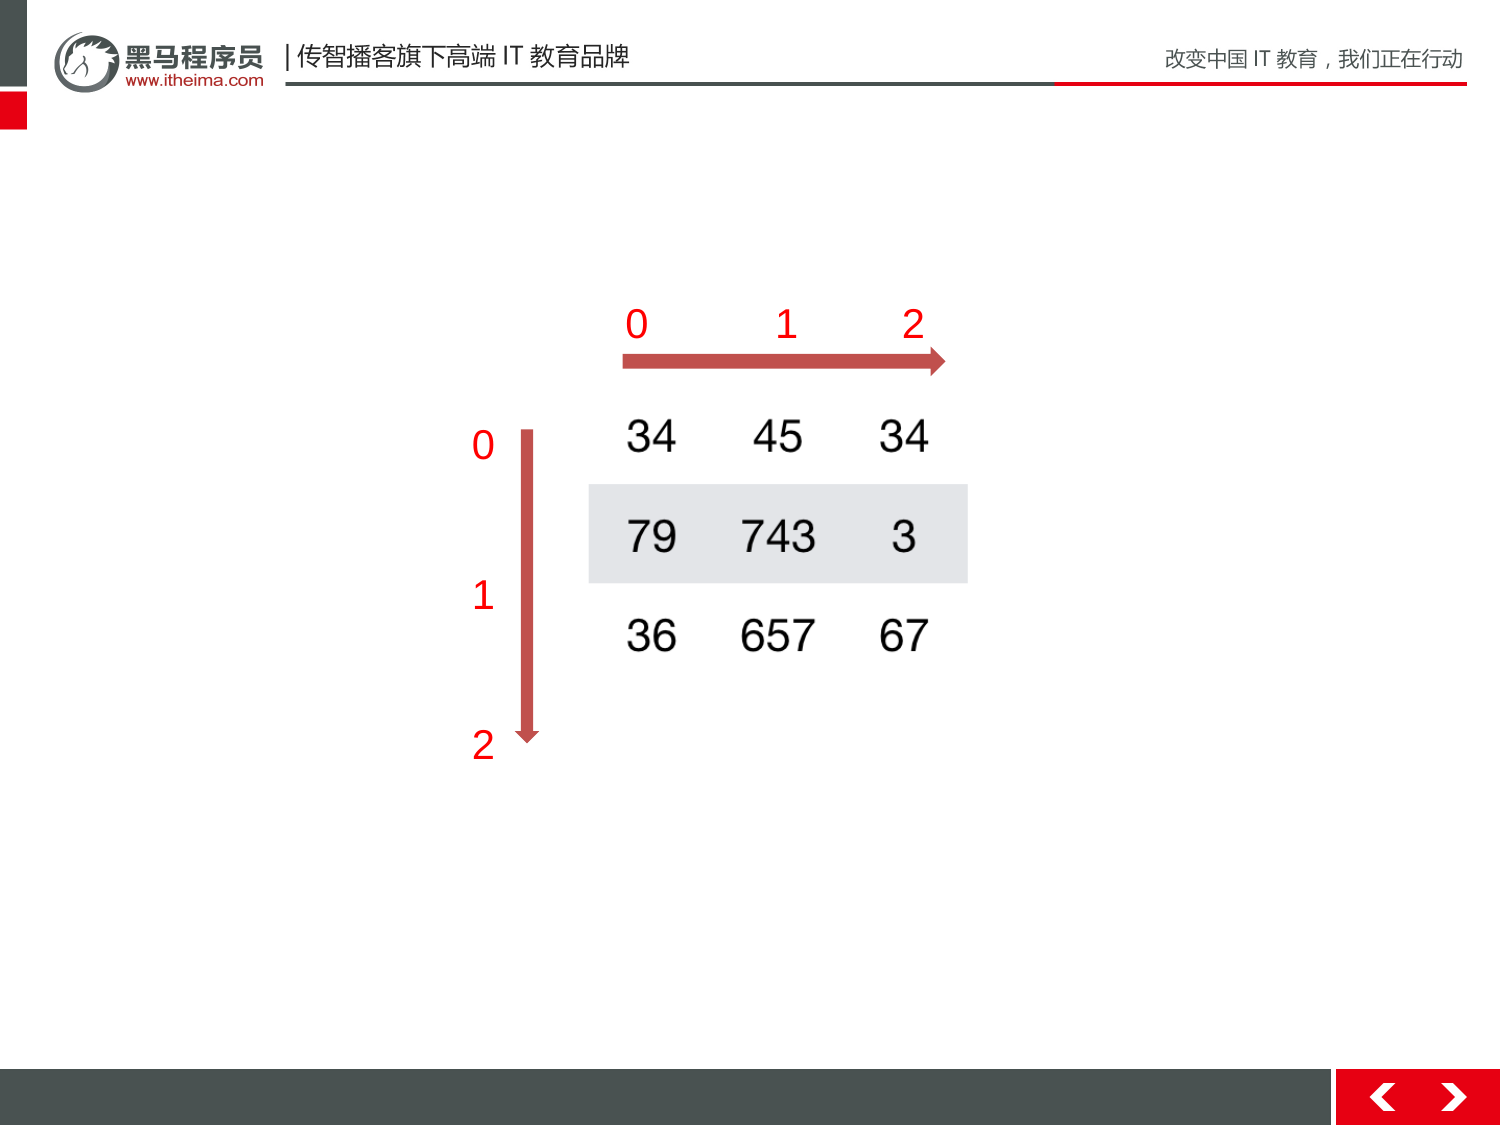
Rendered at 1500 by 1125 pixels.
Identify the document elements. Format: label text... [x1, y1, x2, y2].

text_box 0 1 2 [457, 410, 511, 776]
text_box [512, 428, 519, 739]
picture [0, 0, 1500, 1125]
